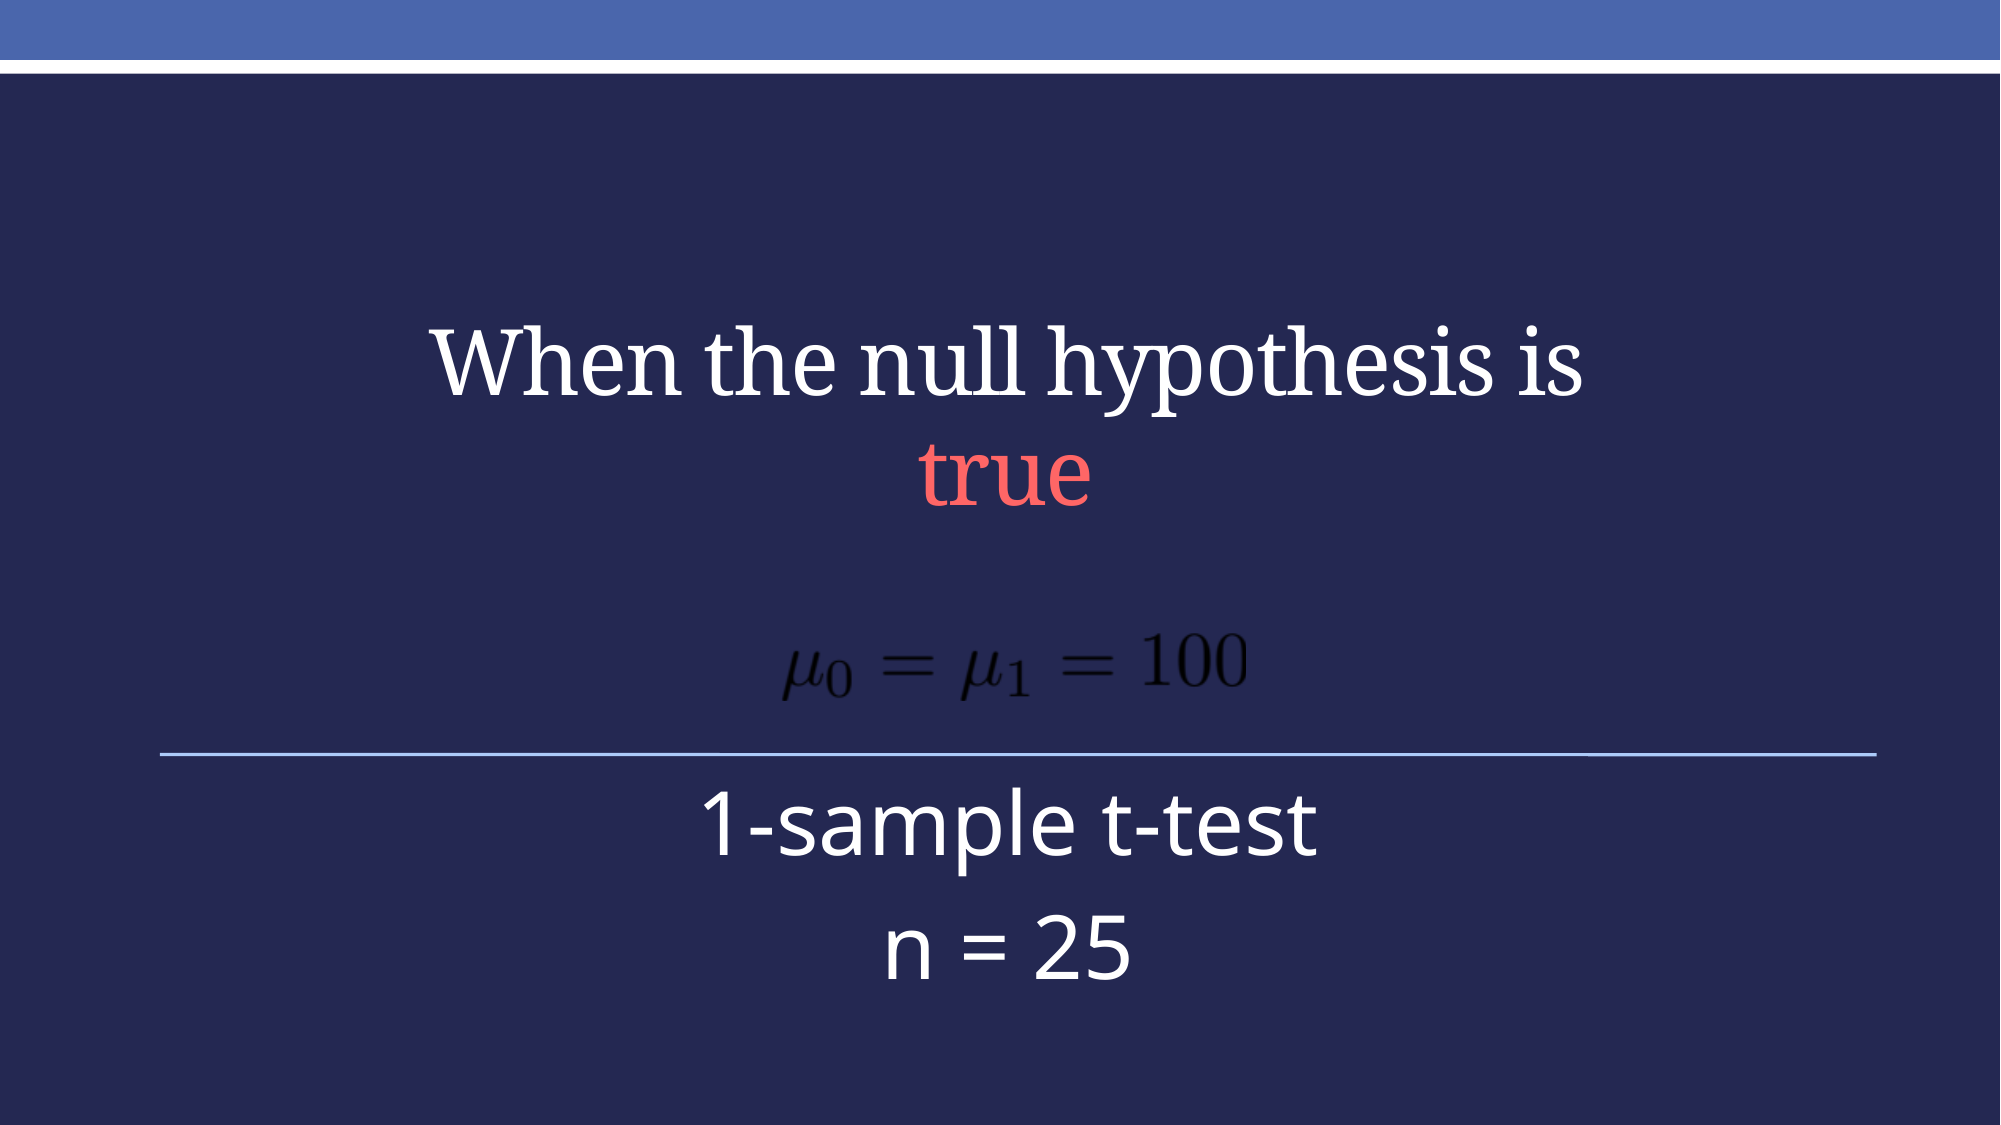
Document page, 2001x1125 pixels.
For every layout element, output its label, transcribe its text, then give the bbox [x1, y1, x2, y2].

list 1-sample t-test n = 25 [157, 758, 1858, 1006]
title When the null hypothesis is true [368, 78, 1644, 749]
picture [780, 631, 1247, 702]
